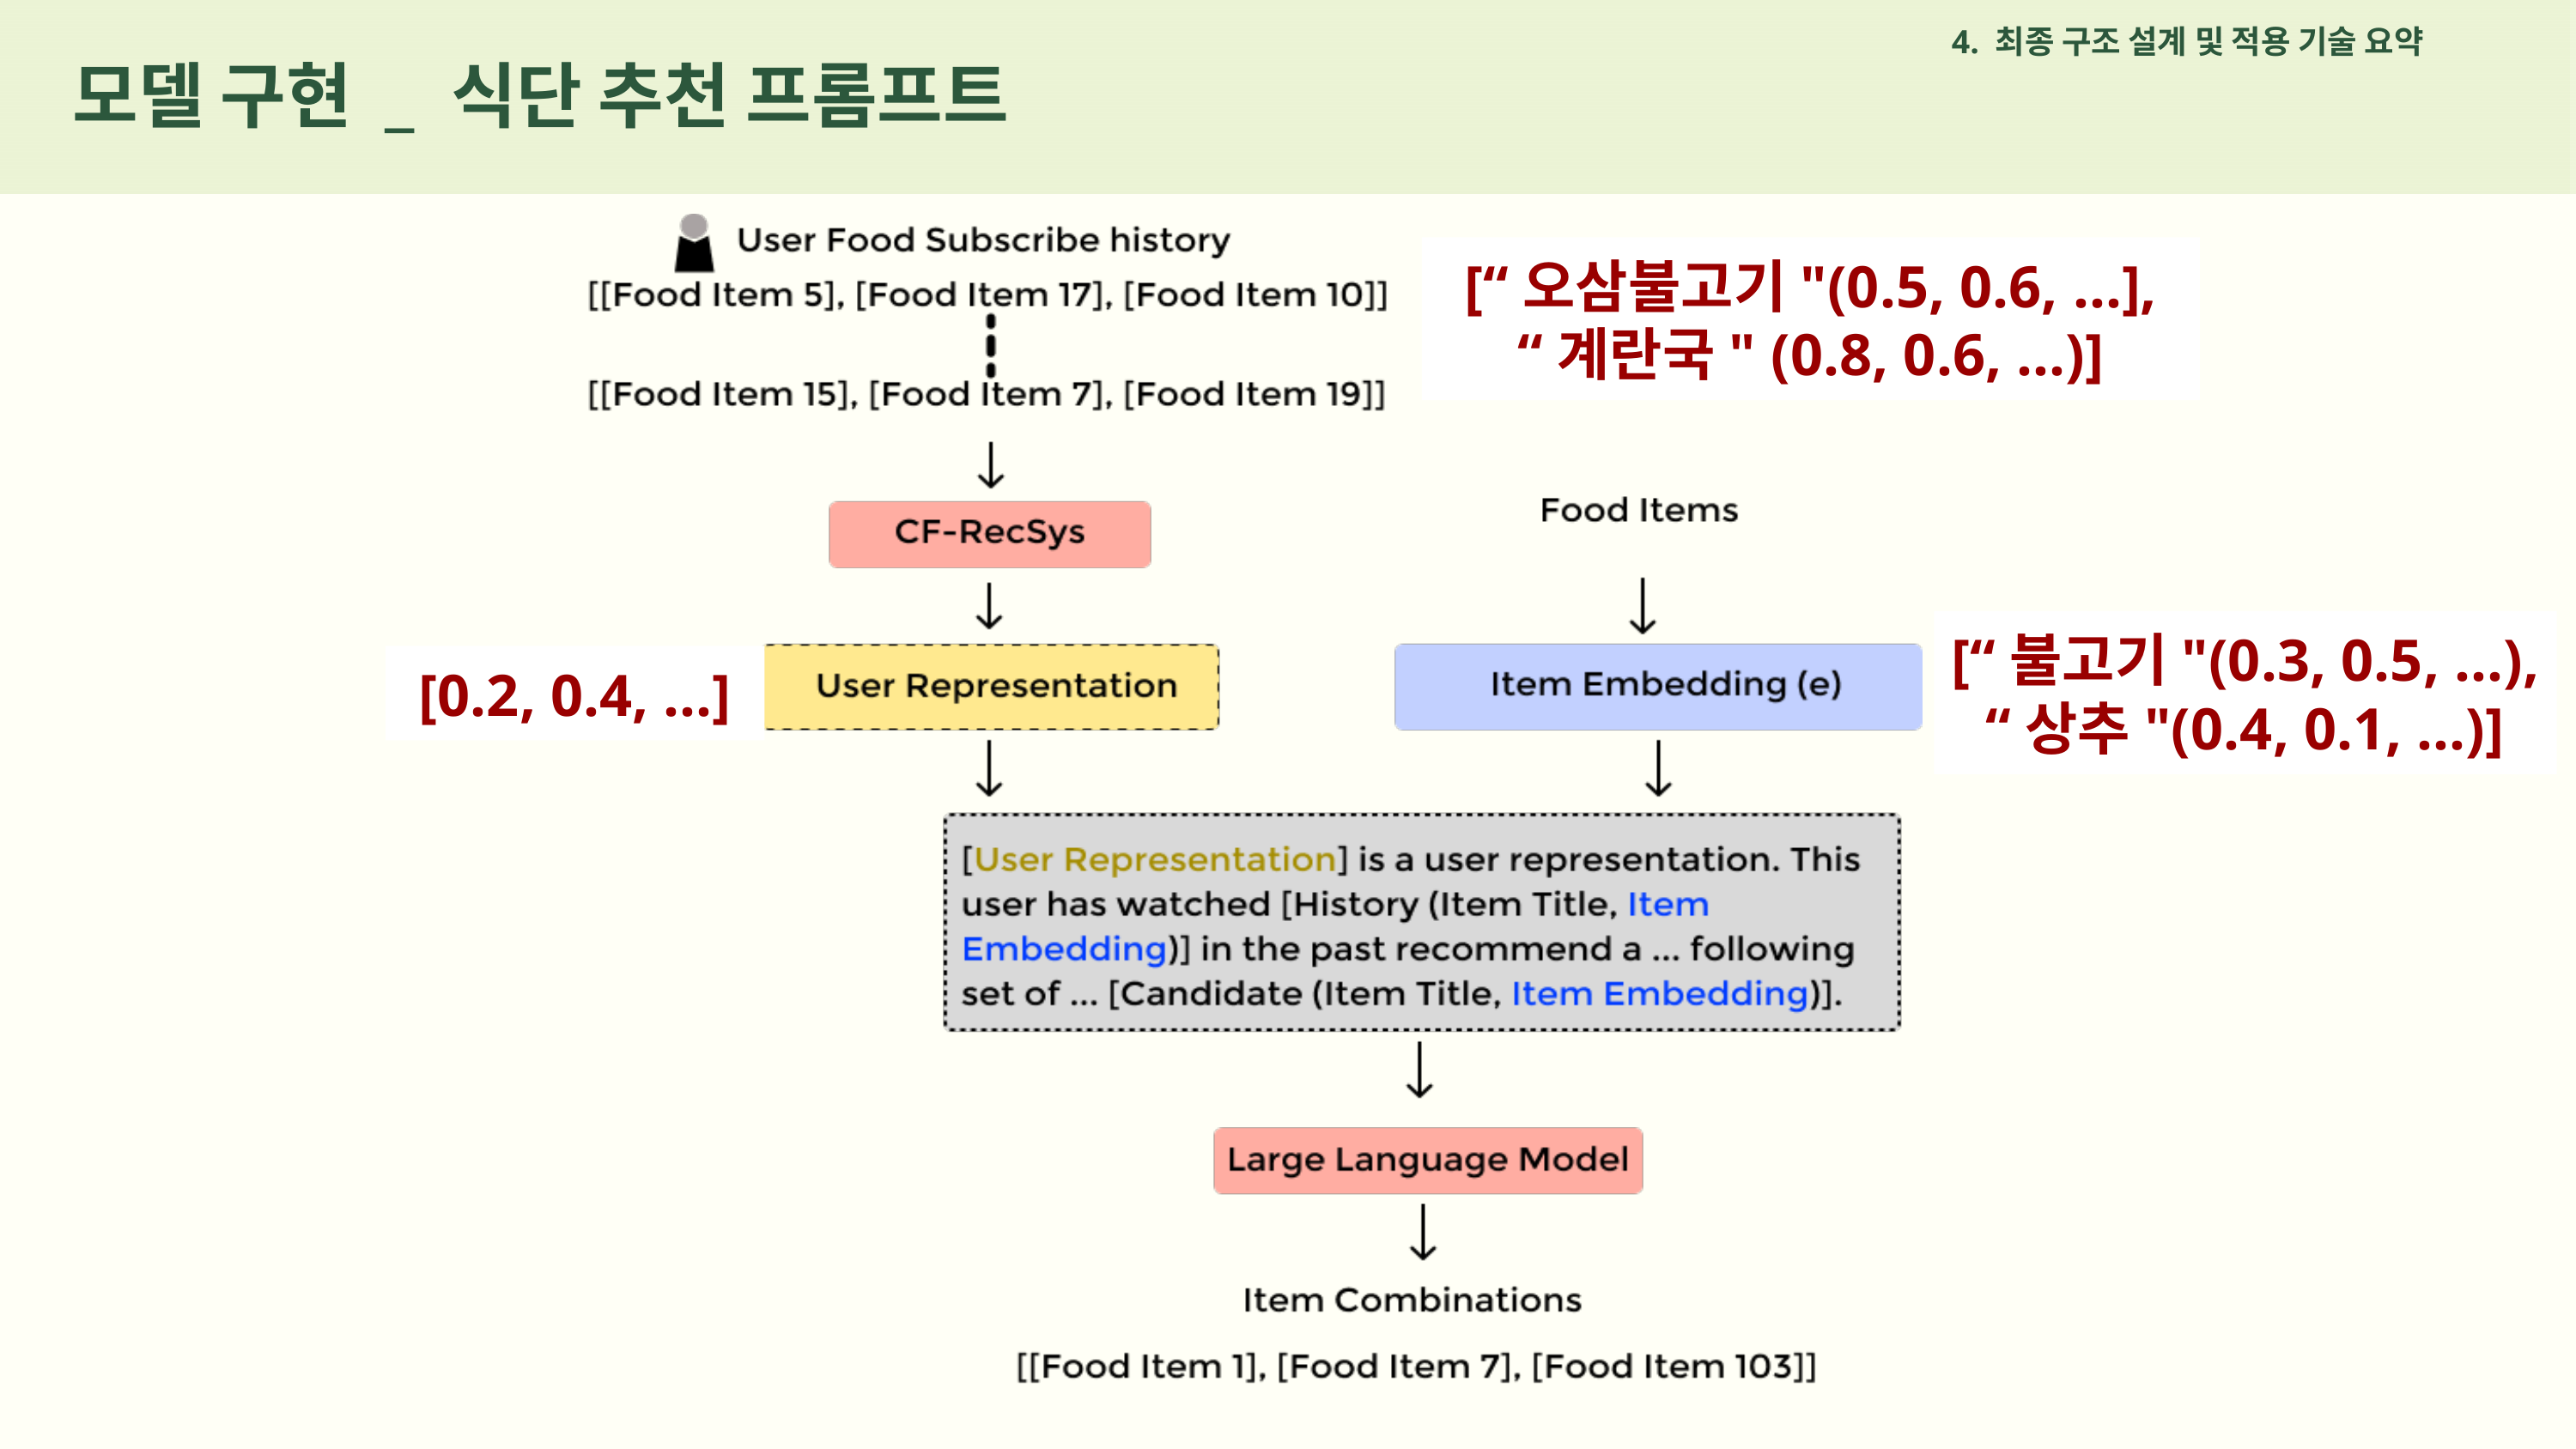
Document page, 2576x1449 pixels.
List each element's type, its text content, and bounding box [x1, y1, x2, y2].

text_box [“불고기"(0.3, 0.5, …), “상추"(0.4, 0.1, …)] [1934, 610, 2557, 774]
text_box [0.2, 0.4, …] [386, 646, 582, 741]
picture [0, 0, 2576, 194]
text_box [“오삼불고기"(0.5, 0.6, …], “계란국" (0.8, 0.6, …)] [1929, 237, 2200, 401]
picture [587, 214, 1923, 1390]
